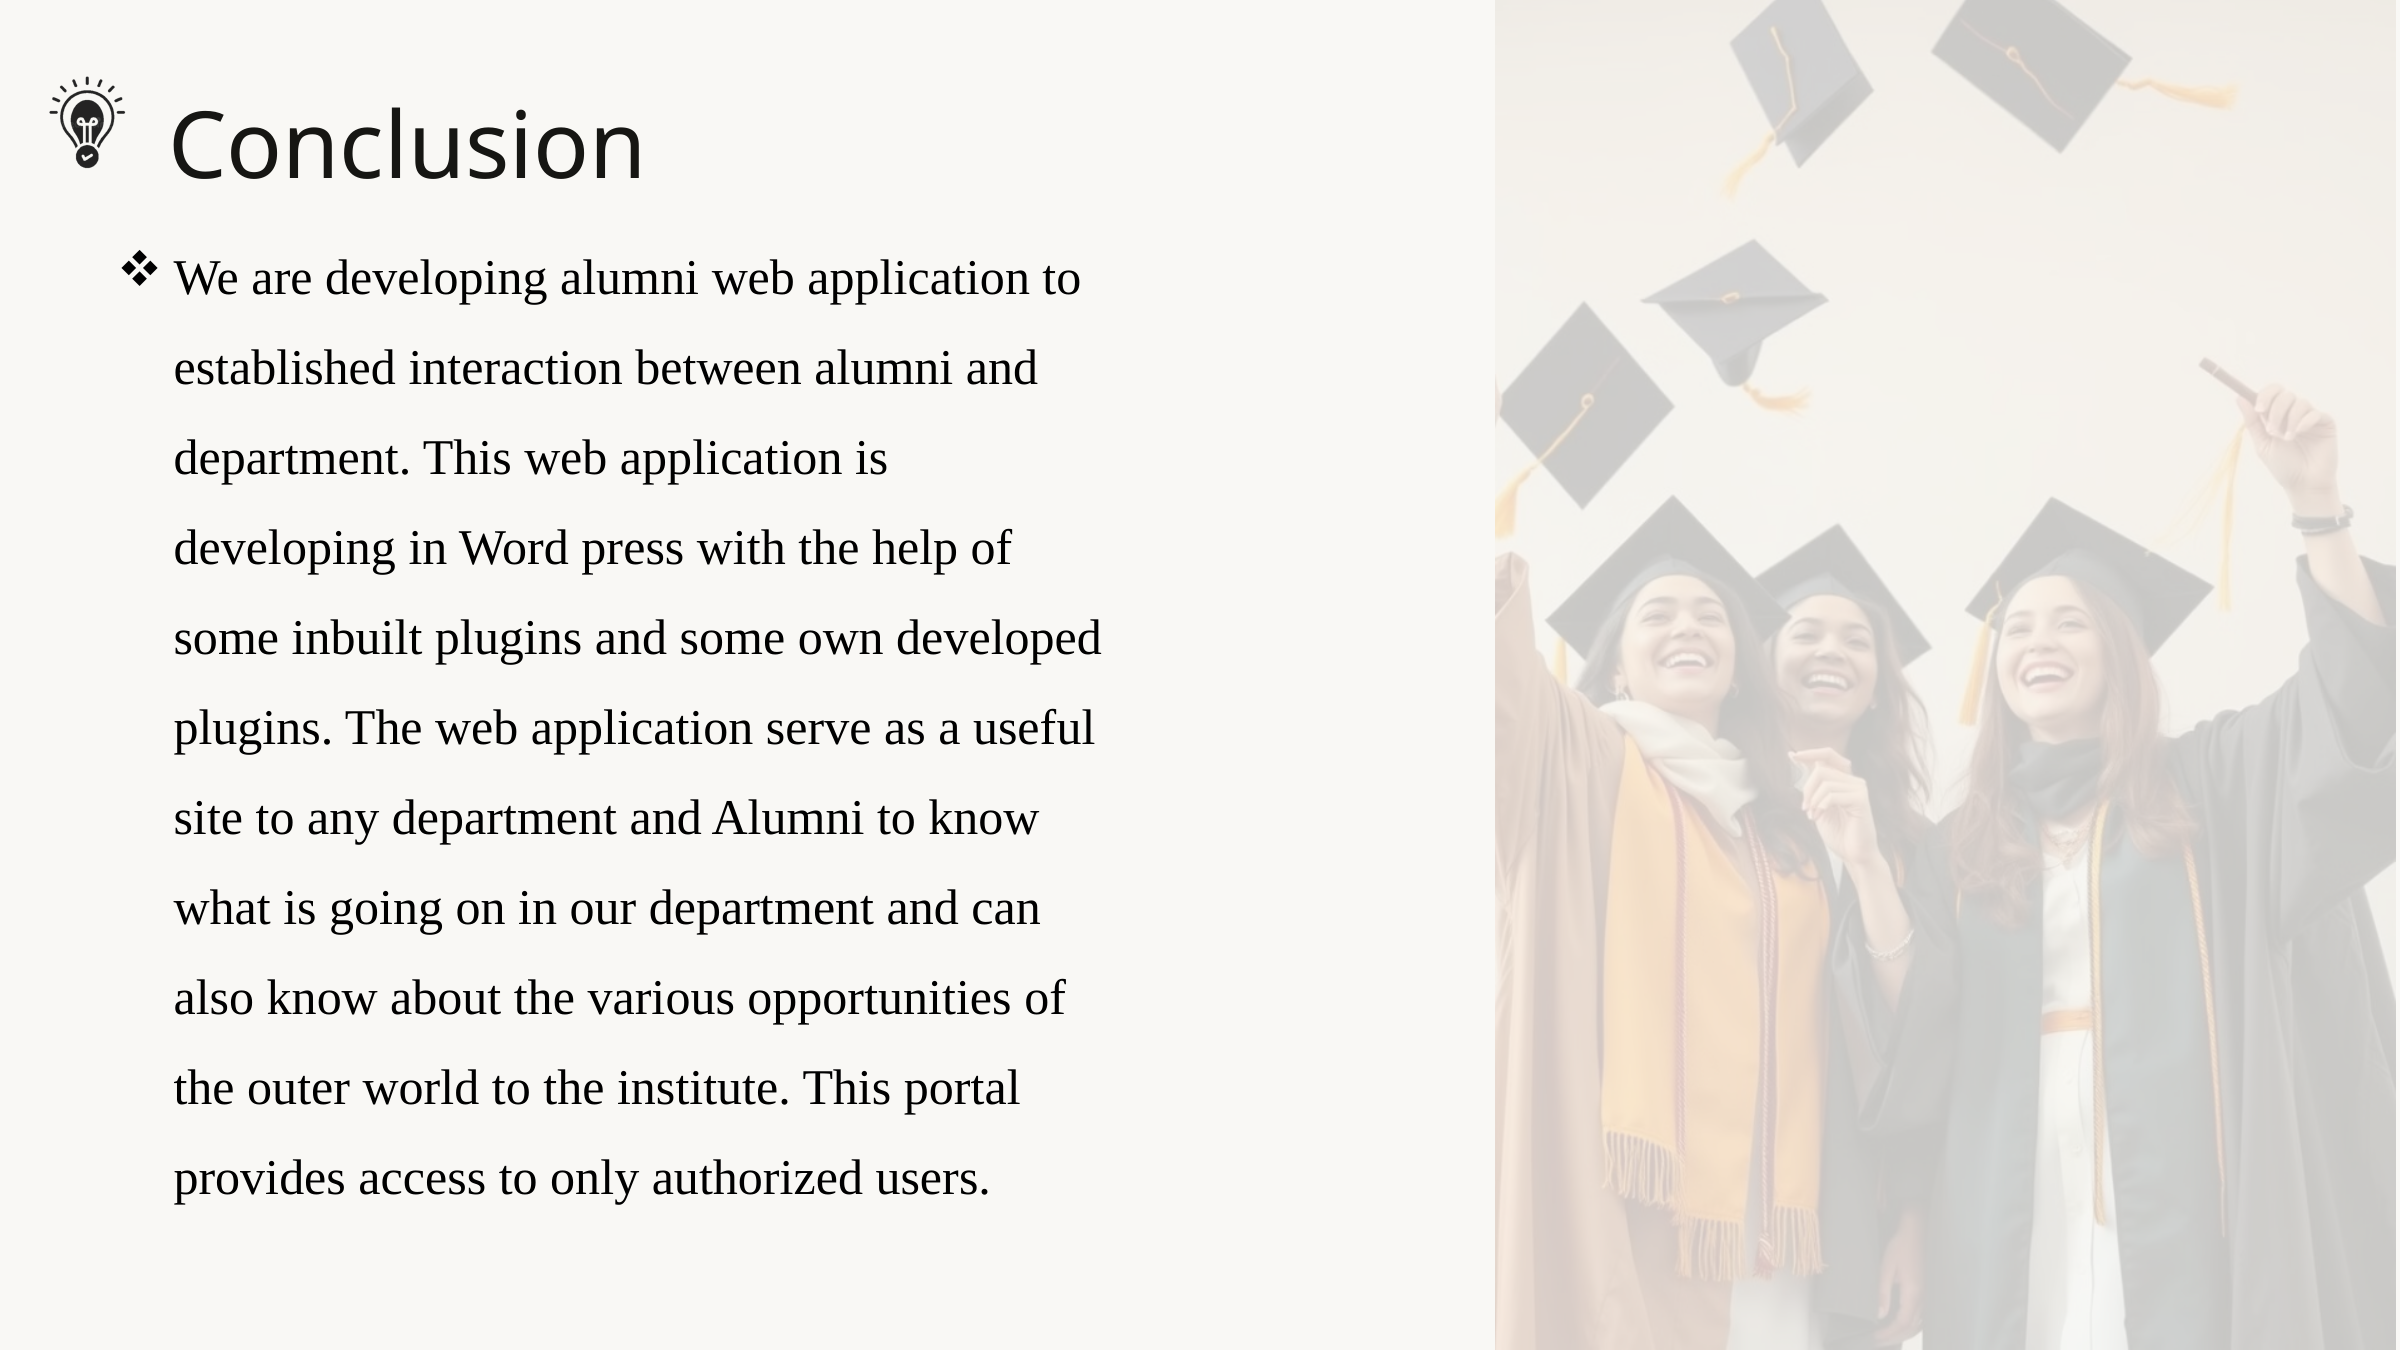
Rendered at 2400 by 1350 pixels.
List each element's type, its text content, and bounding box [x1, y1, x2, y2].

picture [30, 60, 144, 178]
text_box Conclusion [168, 80, 1099, 198]
text_box We are developing alumni web application to established interaction between alumni and department. This web application is developing in Word press with the help of some inbuilt plugins and some own developed plugins. The web application serve as a useful site to any department and Alumni to know what is going on in our department and can also know about the various opportunities of the outer world to the institute. This portal provides access to only authorized users. [102, 206, 1138, 1212]
picture [1495, 0, 2396, 1350]
